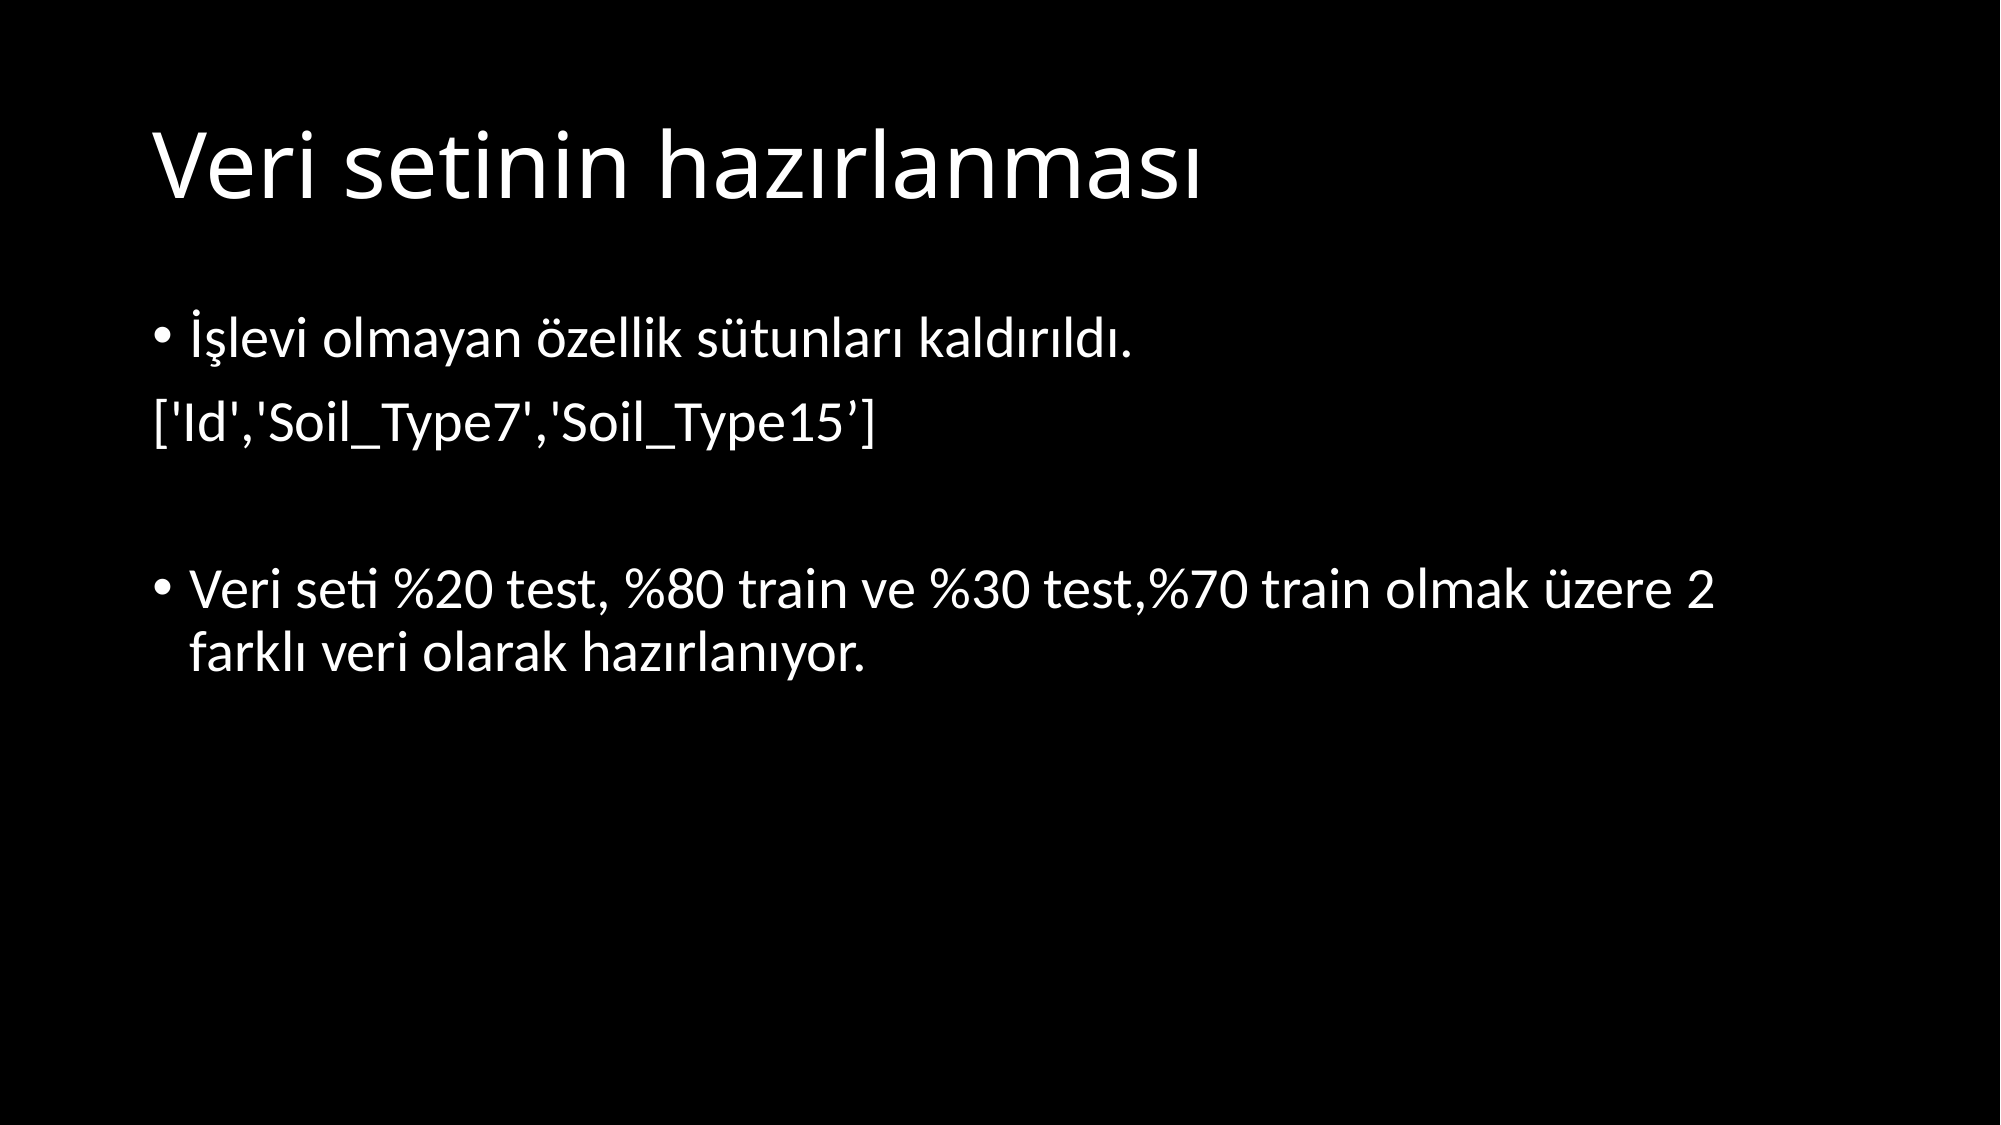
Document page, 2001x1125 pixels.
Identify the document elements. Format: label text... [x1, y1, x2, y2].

title Veri setinin hazırlanması [137, 59, 1863, 278]
list İşlevi olmayan özellik sütunları kaldırıldı. ['Id','Soil_Type7','Soil_Type15’] Veri seti %20 test, %80 train ve %30 test,%70 train olmak üzere 2 farklı veri olarak hazırlanıyor. [137, 299, 1863, 1014]
